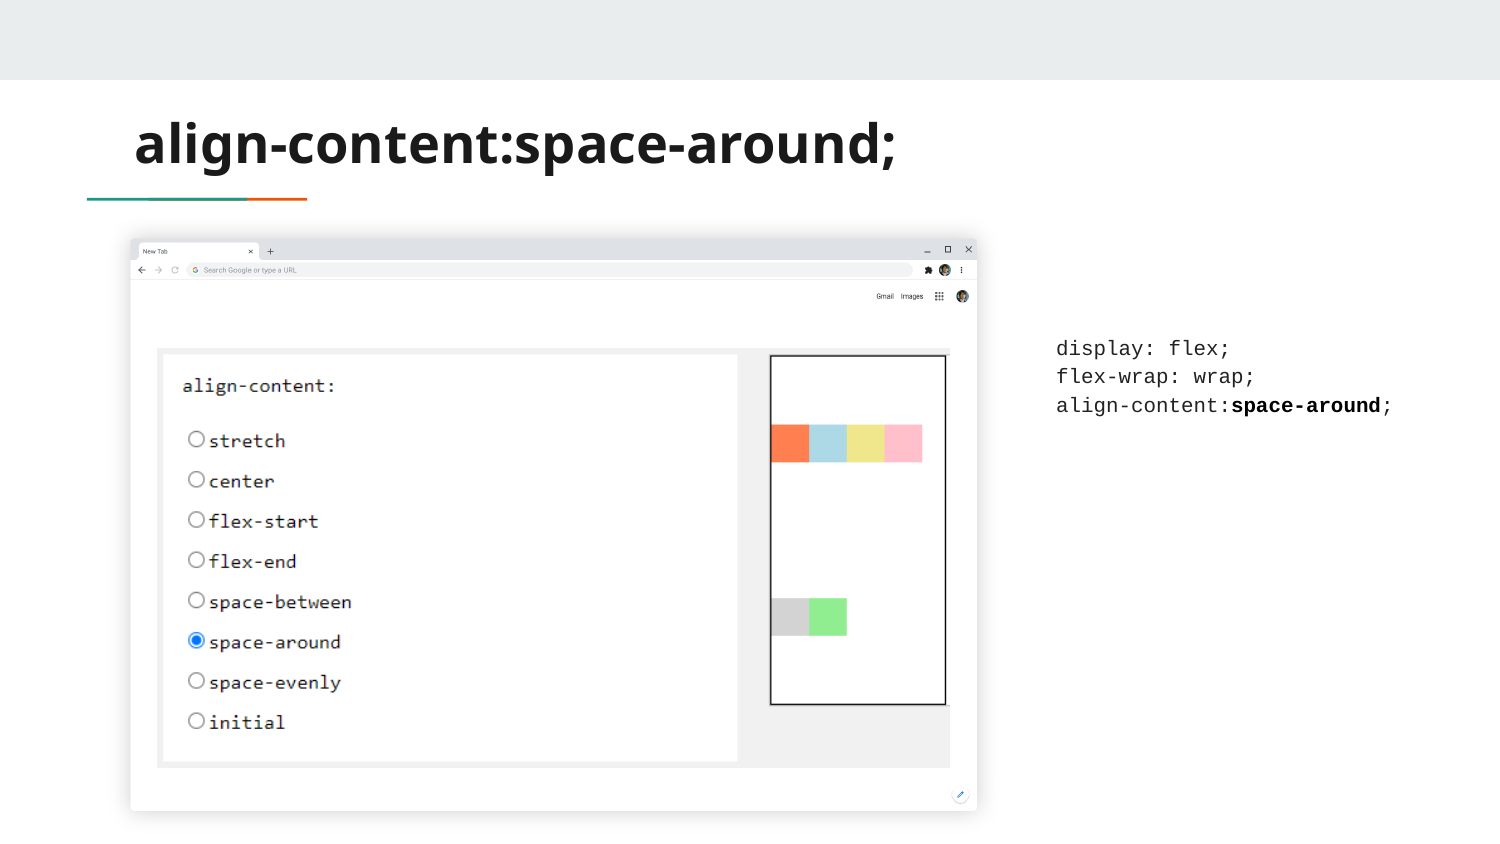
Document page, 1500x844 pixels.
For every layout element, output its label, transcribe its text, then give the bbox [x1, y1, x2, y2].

picture [107, 215, 1000, 835]
title align-content:space-around; [119, 94, 1381, 183]
text_box display: flex; flex-wrap: wrap; align-content:space-around; [1041, 315, 1478, 432]
